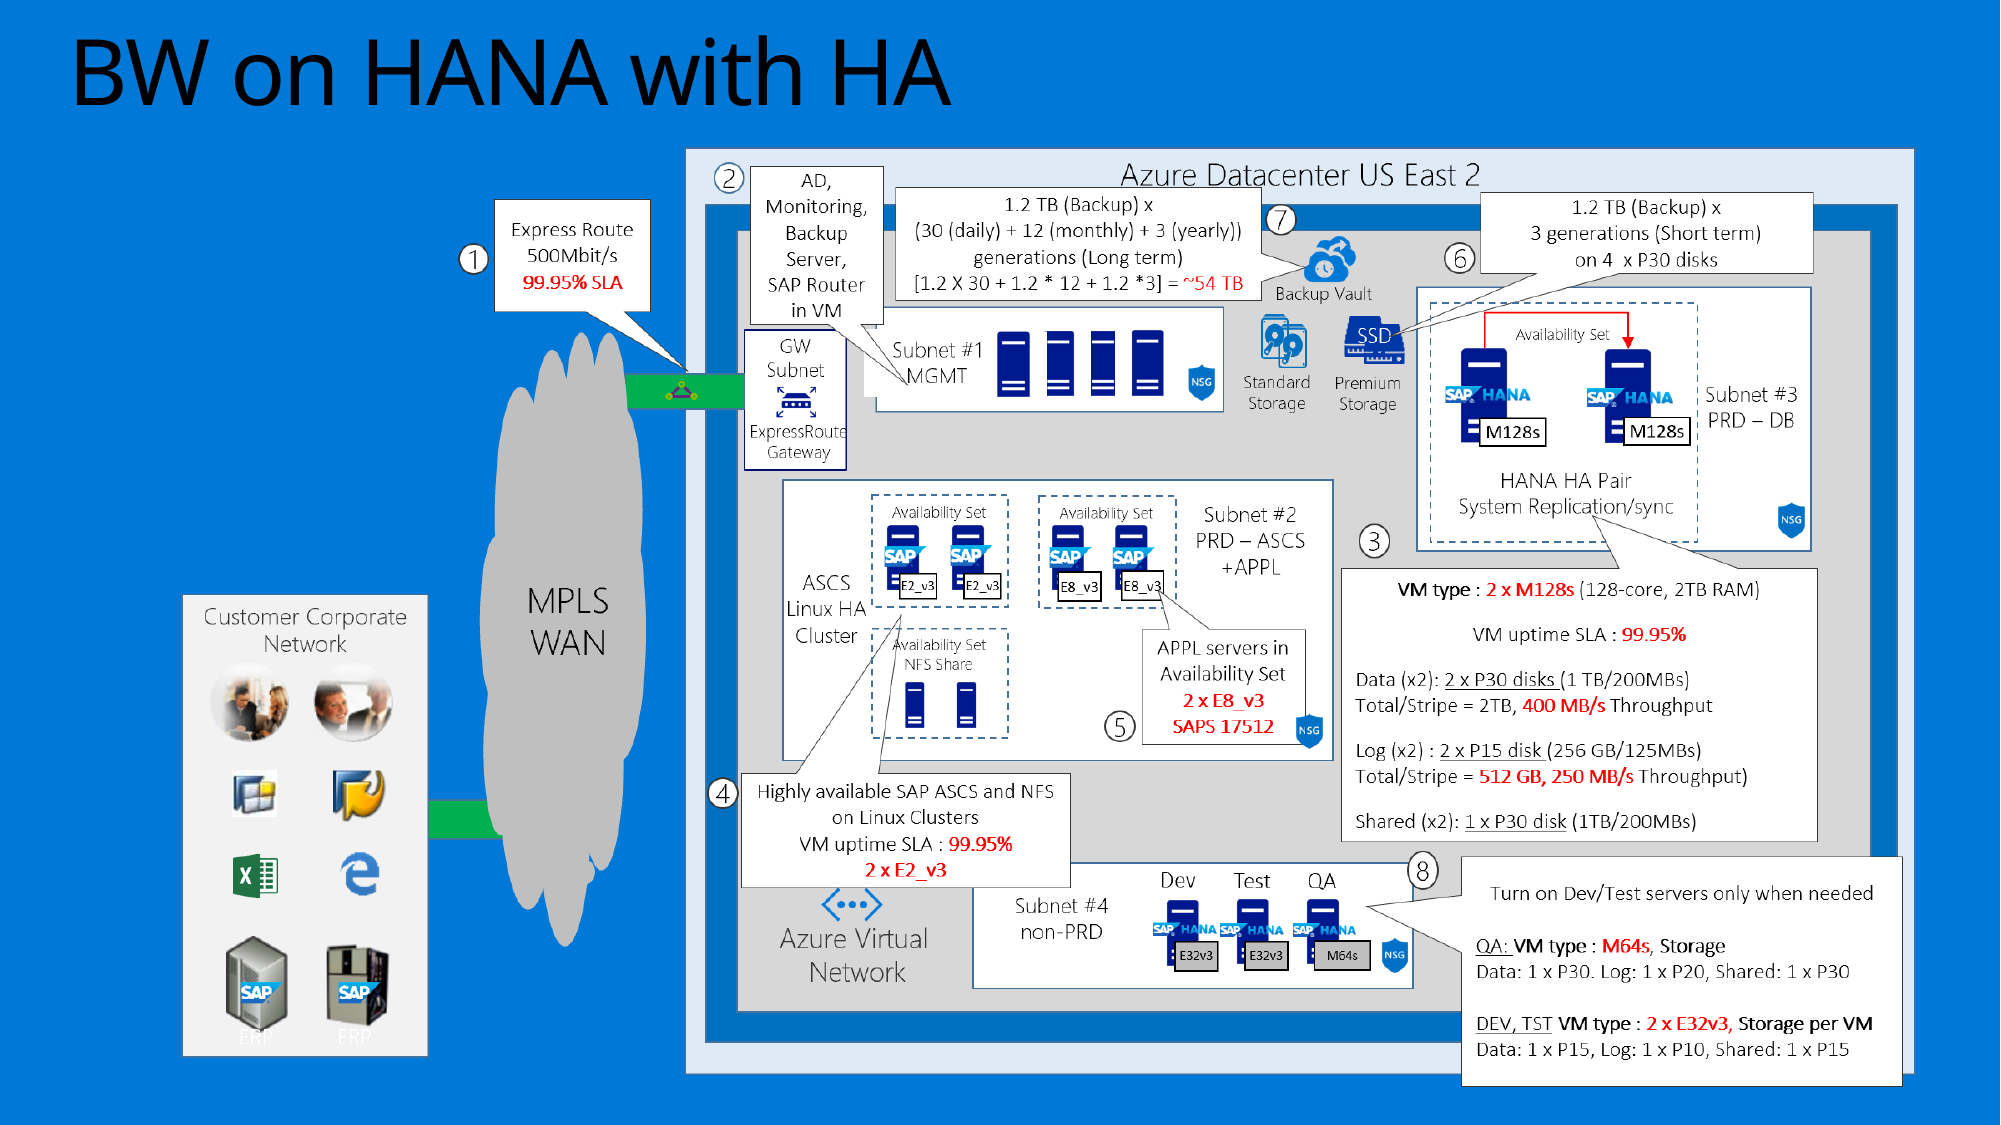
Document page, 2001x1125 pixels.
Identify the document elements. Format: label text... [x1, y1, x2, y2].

picture [145, 145, 1924, 1089]
title BW on HANA with HA [44, 0, 1957, 196]
